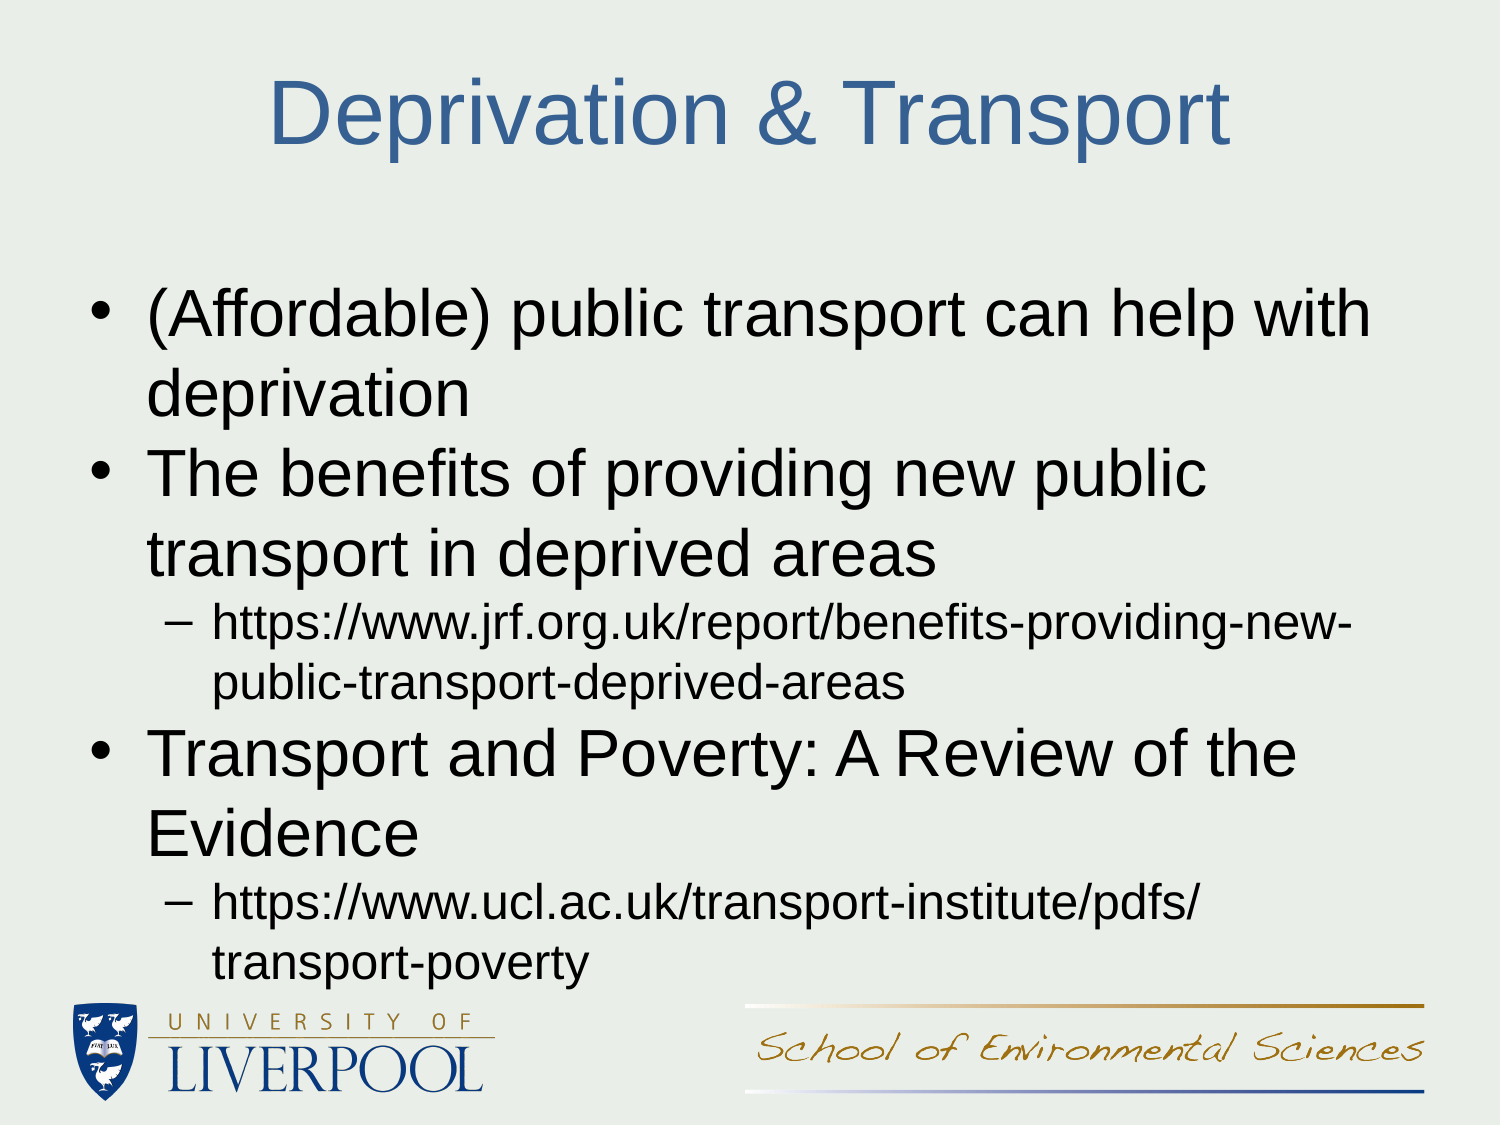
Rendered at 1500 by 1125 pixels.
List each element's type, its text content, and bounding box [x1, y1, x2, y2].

text_box (Affordable) public transport can help with deprivation The benefits of providing new public transport in deprived areas https://www.jrf.org.uk/report/benefits-providing-new-public-transport-deprived-areas Transport and Poverty: A Review of the Evidence https://www.ucl.ac.uk/transport-institute/pdfs/transport-poverty [74, 262, 1425, 1005]
picture [73, 1003, 495, 1101]
text_box Deprivation & Transport [74, 45, 1425, 233]
picture [745, 1005, 1425, 1125]
